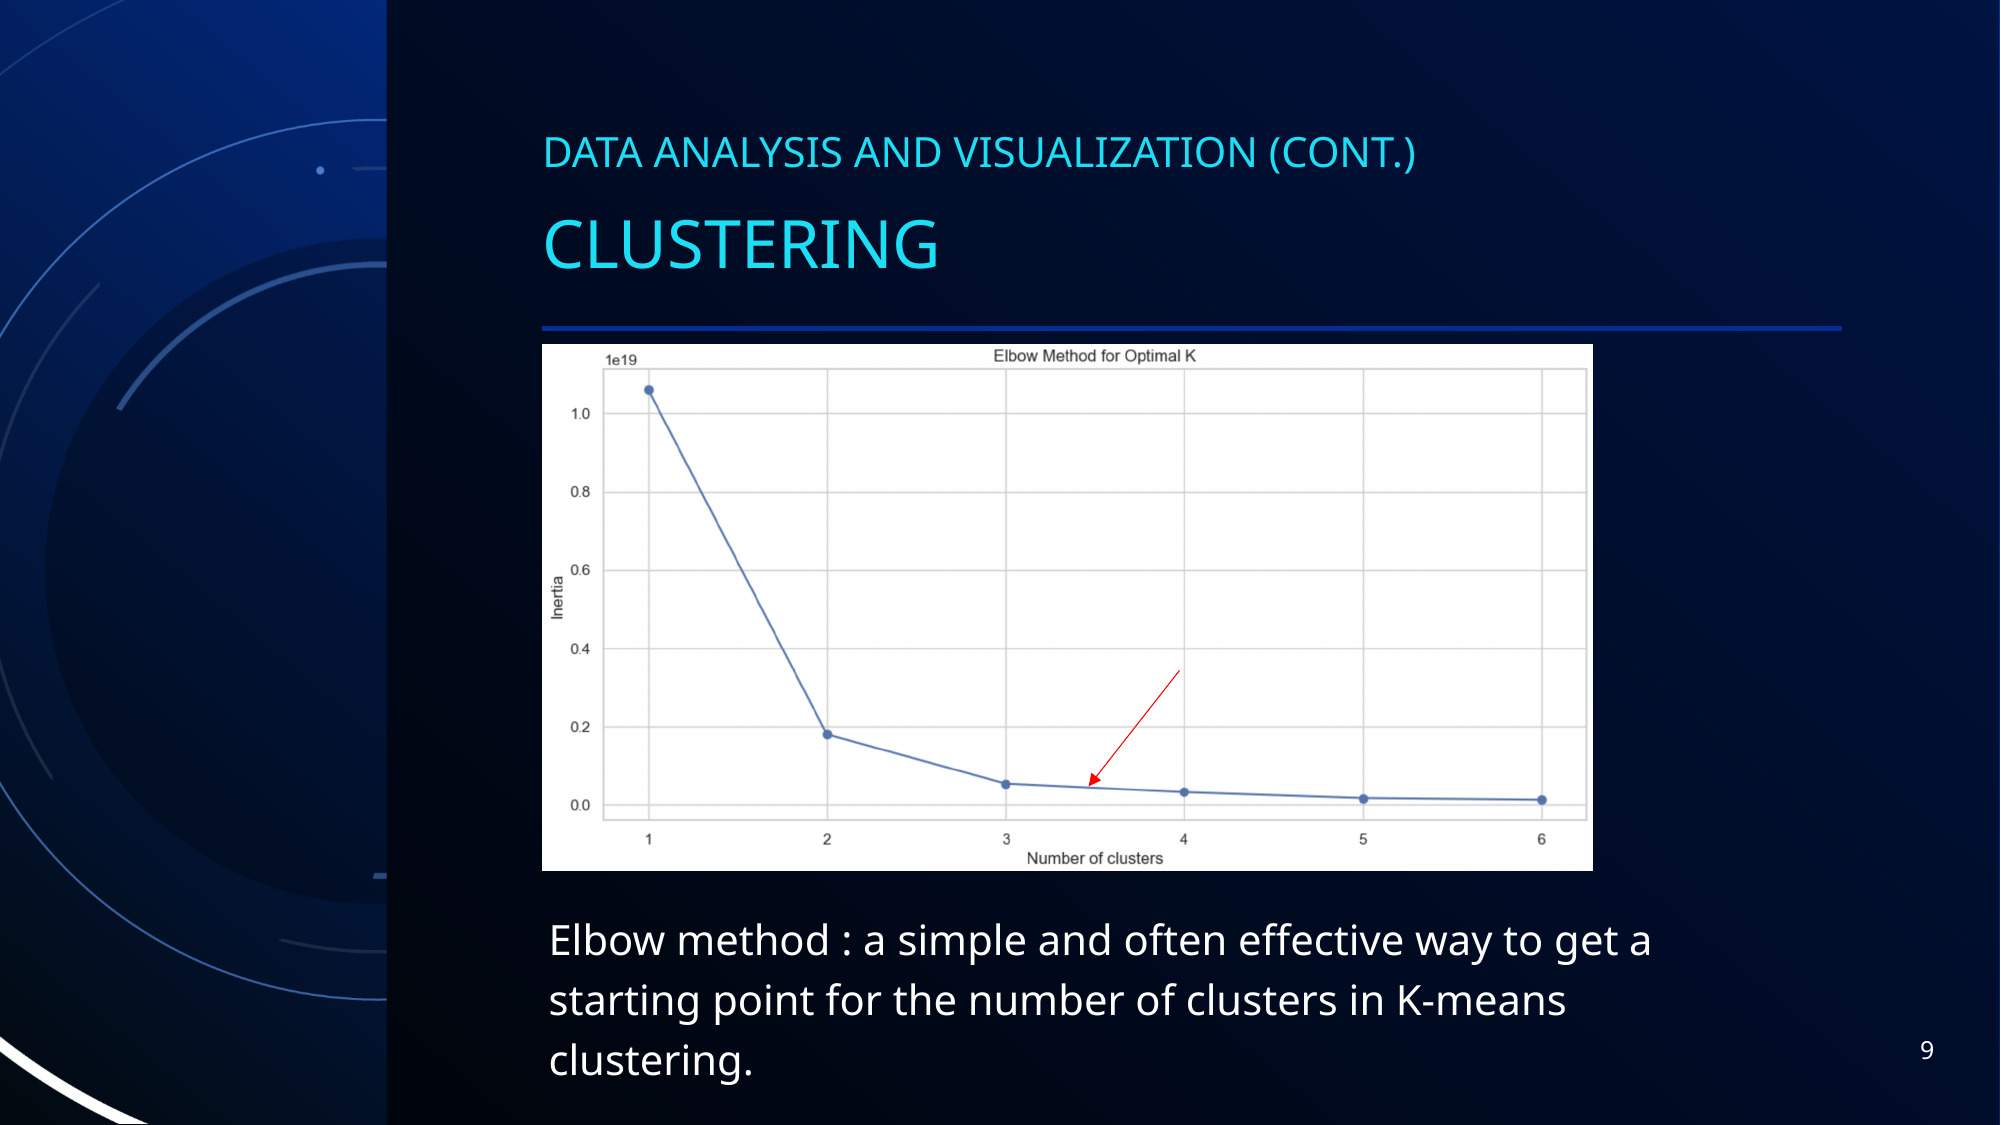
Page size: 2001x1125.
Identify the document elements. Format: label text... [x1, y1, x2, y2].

title Clustering [542, 230, 1760, 291]
text_box Data Analysis and visualization (cont.) [542, 0, 2000, 230]
picture [0, 0, 387, 1124]
slide_number 9 [1499, 1021, 1950, 1082]
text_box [542, 344, 1593, 871]
list Elbow method : a simple and often effective way to get a starting point for the number of clusters in K-means clustering. K = 3 meaning 3 clusters is defined [533, 896, 1725, 1125]
